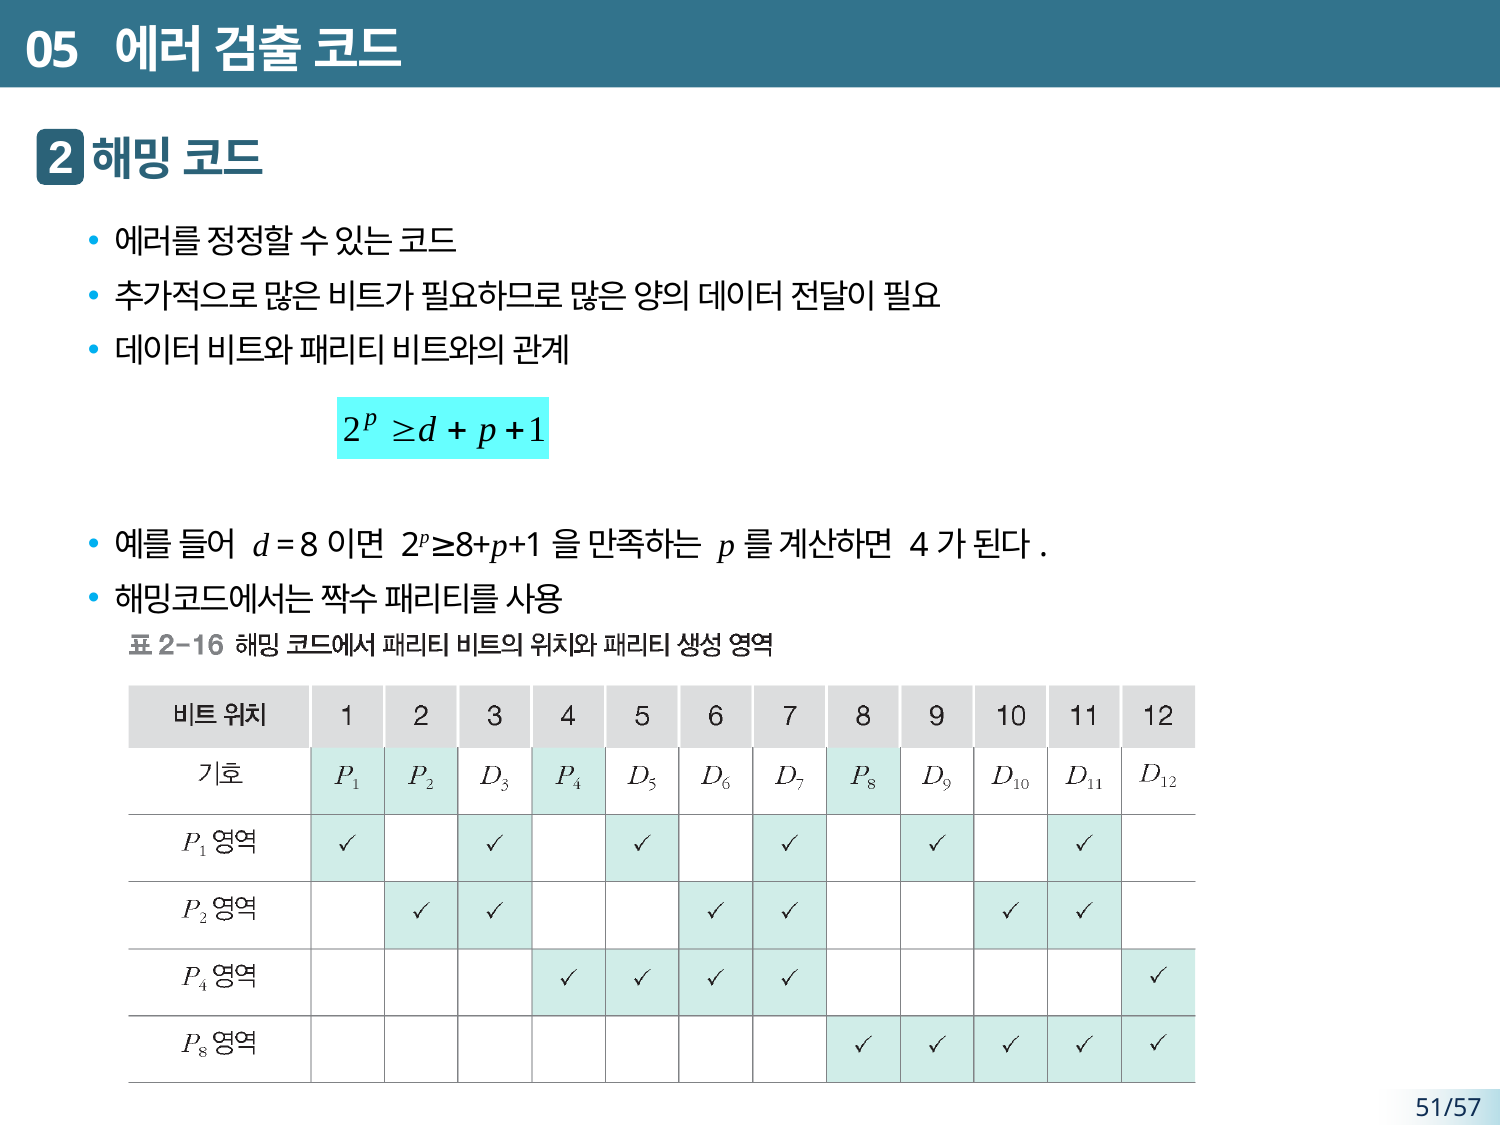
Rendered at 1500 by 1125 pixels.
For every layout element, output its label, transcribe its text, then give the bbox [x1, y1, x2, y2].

list 해밍 코드 에러를 정정할 수 있는 코드 추가적으로 많은 비트가 필요하므로 많은 양의 데이터 전달이 필요 데이터 비트와 패리티 비트와의 관계 예를 들어 d = 8이면 2p≥8+p+1을 만족하는 p를 계산하면 4가 된다. 해밍코드에서는 짝수 패리티를 사용 [10, 116, 1481, 1047]
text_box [336, 396, 550, 460]
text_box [32, 119, 90, 191]
picture [119, 621, 1205, 1095]
title 05 에러 검출 코드 [10, 8, 1288, 87]
